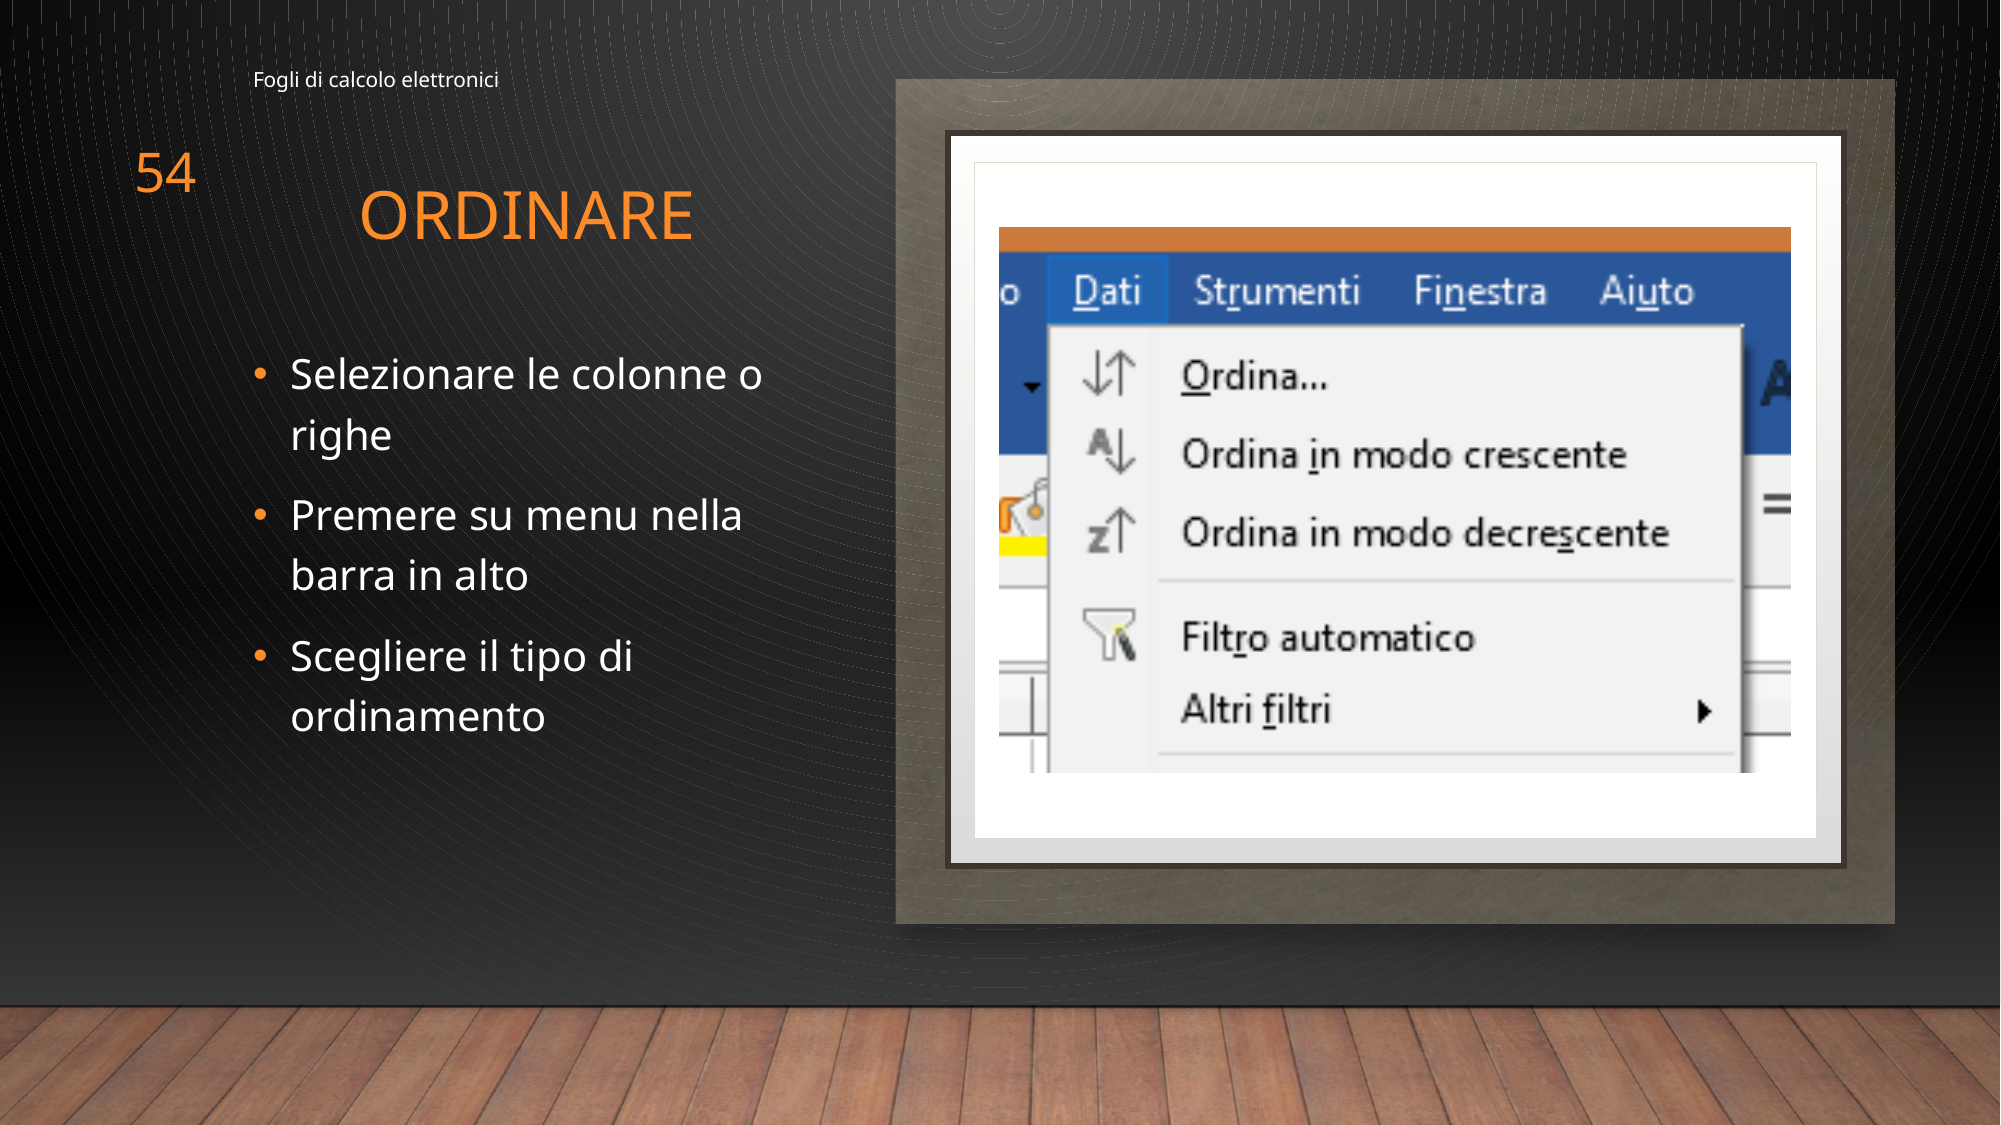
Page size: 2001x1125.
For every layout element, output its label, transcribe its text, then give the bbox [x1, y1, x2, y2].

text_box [895, 78, 1896, 924]
footer Fogli di calcolo elettronici [238, 54, 817, 105]
picture [999, 226, 1791, 774]
picture [0, 1005, 2000, 1125]
slide_number 54 [78, 131, 212, 214]
title Ordinare [238, 131, 818, 305]
list Selezionare le colonne o righe Premere su menu nella barra in alto Scegliere il tipo di ordinamento [238, 330, 817, 897]
